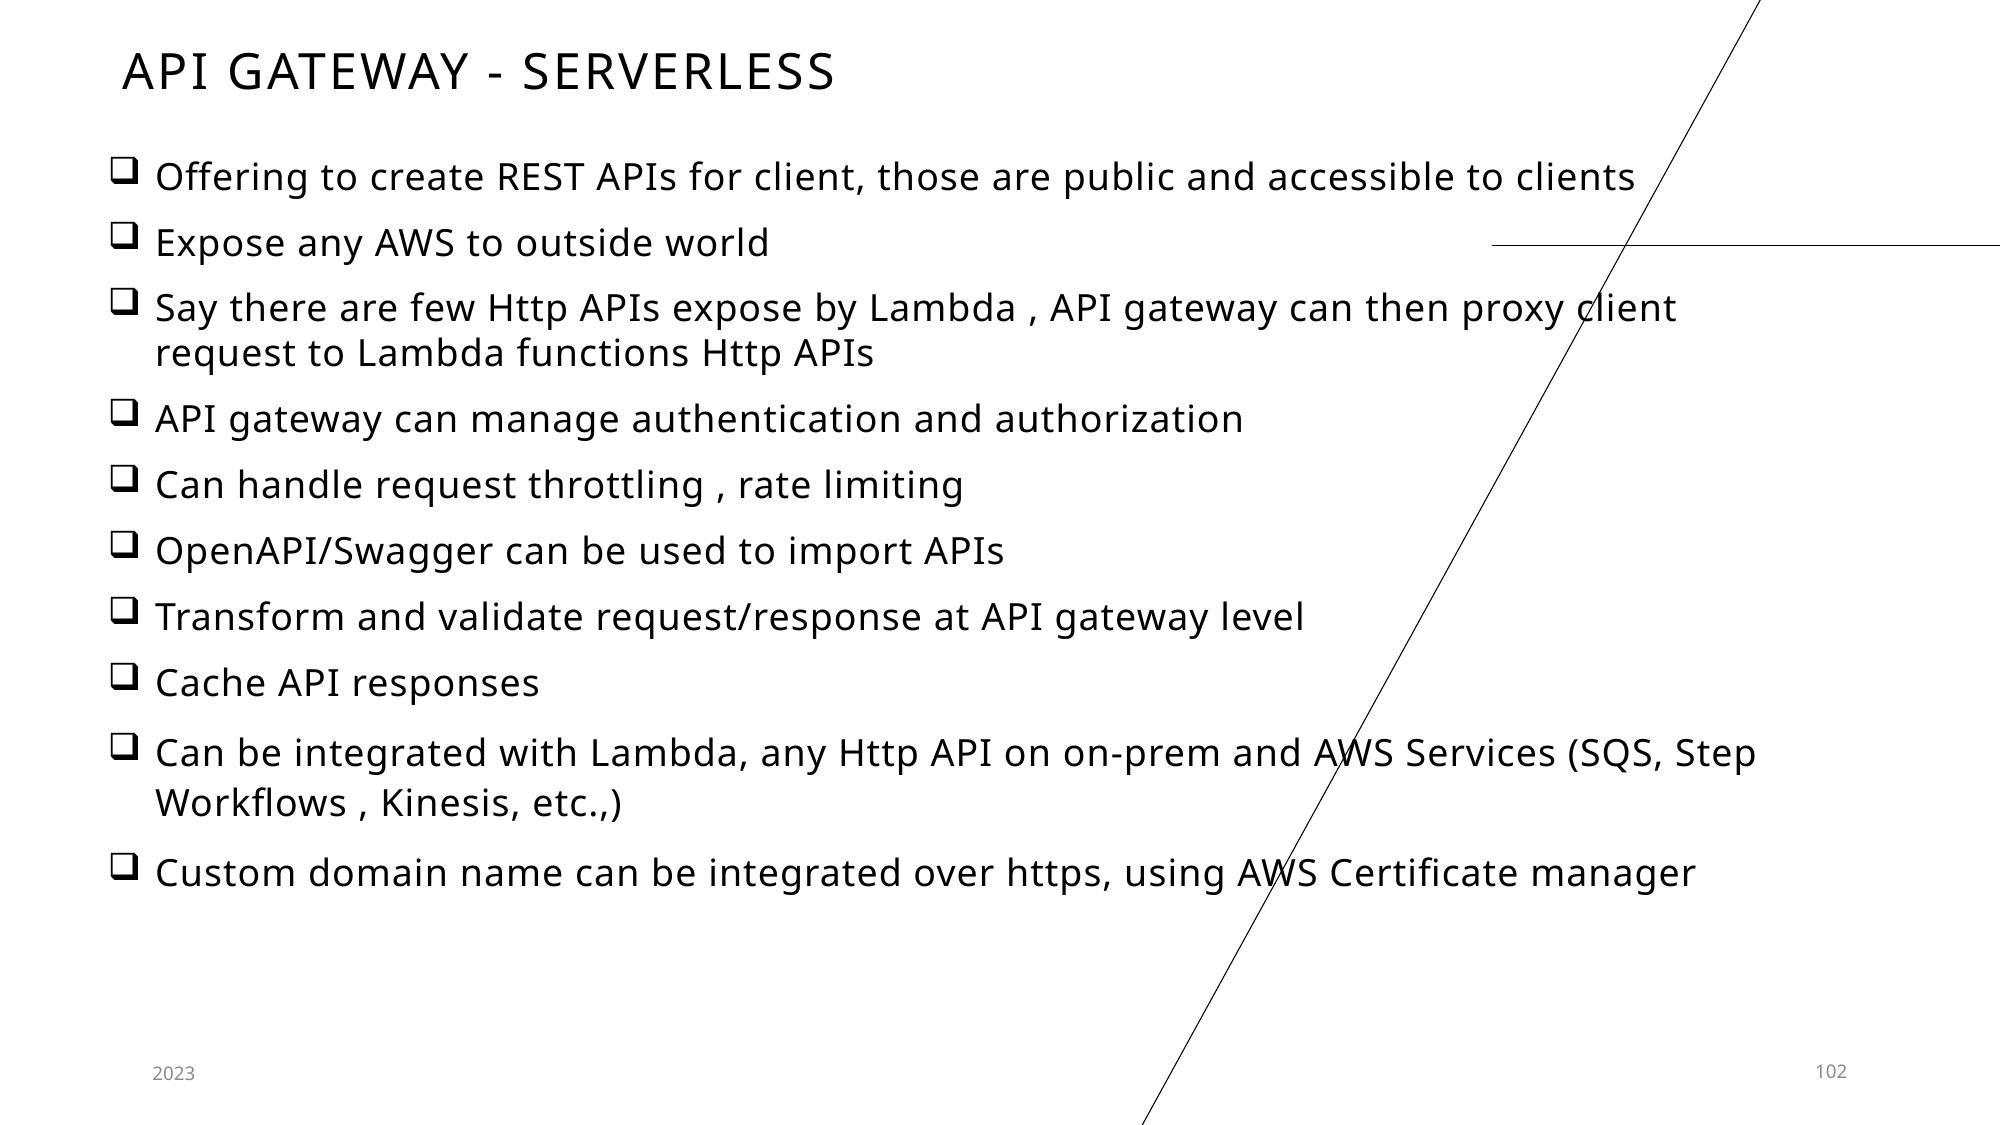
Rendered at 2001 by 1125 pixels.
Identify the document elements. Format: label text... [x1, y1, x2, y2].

slide_number 102 [1412, 1042, 1863, 1103]
slide_number 2023 [137, 1042, 338, 1103]
title API Gateway - Serverless [108, 23, 1445, 108]
list Offering to create REST APIs for client, those are public and accessible to clients Expose any AWS to outside world Say there are few Http APIs expose by Lambda , API gateway can then proxy client request to Lambda functions Http APIs API gateway can manage authentication and authorization Can handle request throttling , rate limiting OpenAPI/Swagger can be used to import APIs Transform and validate request/response at API gateway level Cache API responses Can be integrated with Lambda, any Http API on on-prem and AWS Services (SQS, Step Workflows , Kinesis, etc.,) Custom domain name can be integrated over https, using AWS Certificate manager [93, 145, 1848, 945]
